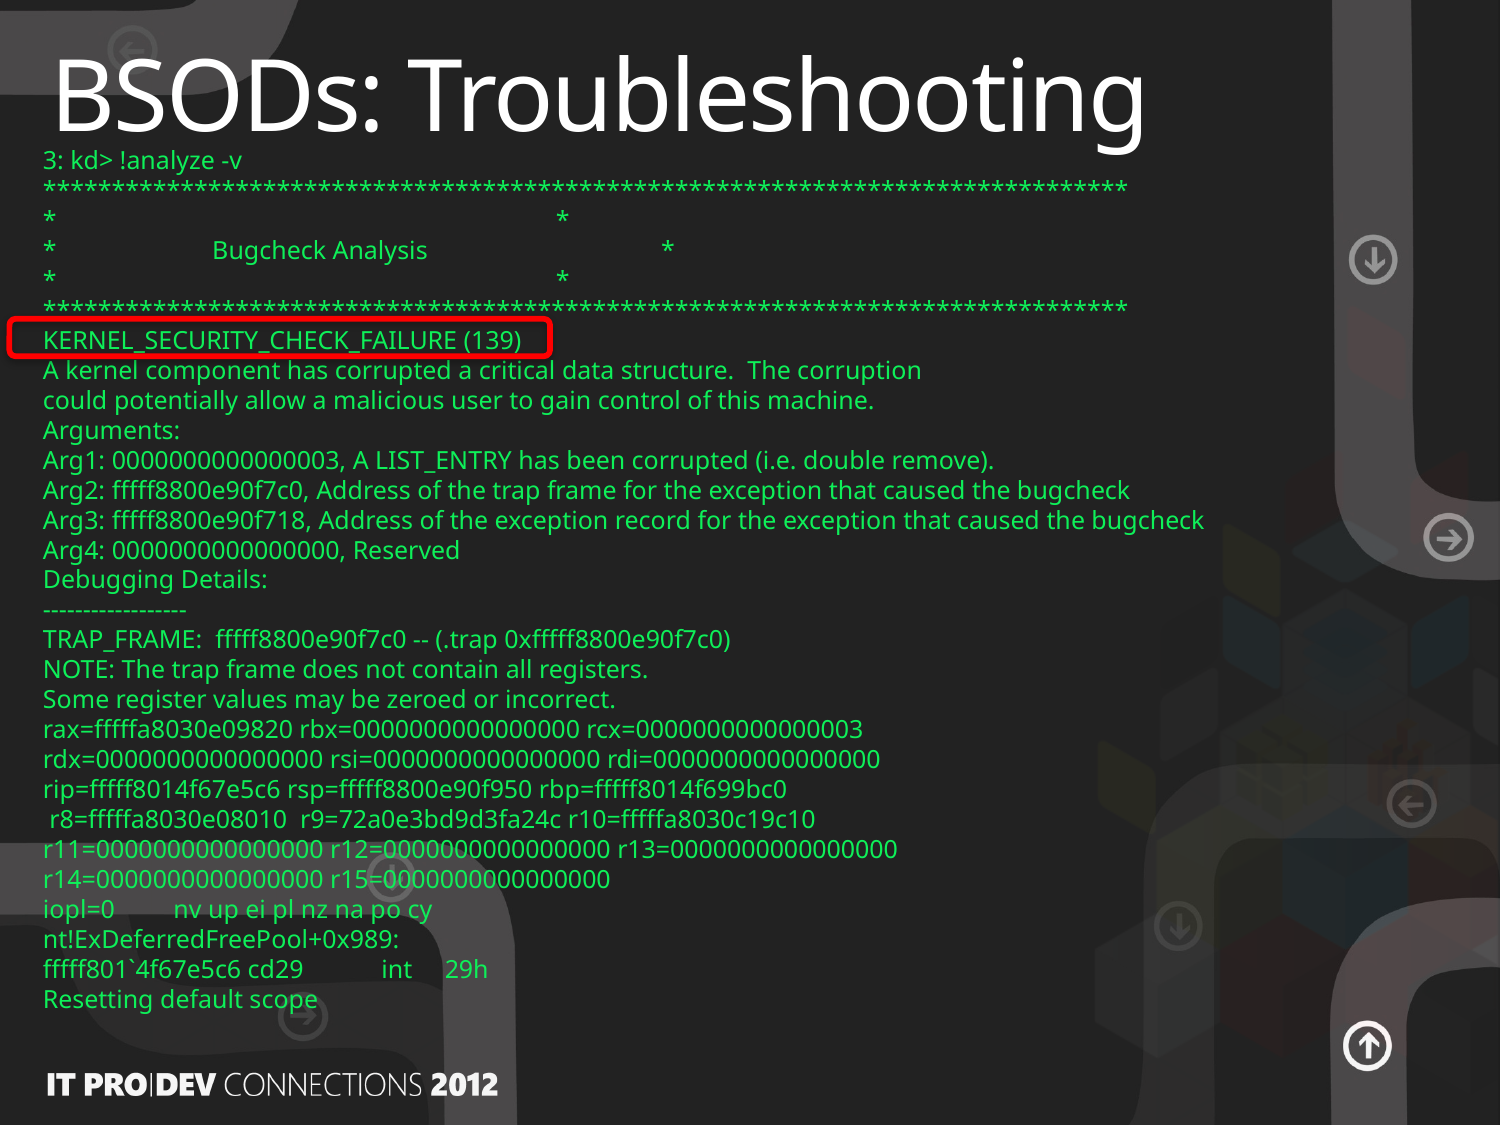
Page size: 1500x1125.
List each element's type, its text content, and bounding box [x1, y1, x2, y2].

text_box [9, 318, 551, 357]
picture [0, 0, 1500, 1125]
title BSODs: Troubleshooting [35, 23, 1462, 137]
text_box 3: kd> !analyze -v ******************************************************************************* * * * Bugcheck Analysis * * * ******************************************************************************* KERNEL_SECURITY_CHECK_FAILURE (139) A kernel component has corrupted a critical data structure. The corruption could potentially allow a malicious user to gain control of this machine. Arguments: Arg1: 0000000000000003, A LIST_ENTRY has been corrupted (i.e. double remove). Arg2: fffff8800e90f7c0, Address of the trap frame for the exception that caused the bugcheck Arg3: fffff8800e90f718, Address of the exception record for the exception that caused the bugcheck Arg4: 0000000000000000, Reserved Debugging Details: ------------------ TRAP_FRAME: fffff8800e90f7c0 -- (.trap 0xfffff8800e90f7c0) NOTE: The trap frame does not contain all registers. Some register values may be zeroed or incorrect. rax=fffffa8030e09820 rbx=0000000000000000 rcx=0000000000000003 rdx=0000000000000000 rsi=0000000000000000 rdi=0000000000000000 rip=fffff8014f67e5c6 rsp=fffff8800e90f950 rbp=fffff8014f699bc0 r8=fffffa8030e08010 r9=72a0e3bd9d3fa24c r10=fffffa8030c19c10 r11=0000000000000000 r12=0000000000000000 r13=0000000000000000 r14=0000000000000000 r15=0000000000000000 iopl=0 nv up ei pl nz na po cy nt!ExDeferredFreePool+0x989: fffff801`4f67e5c6 cd29 int 29h Resetting default scope [28, 137, 1466, 1021]
